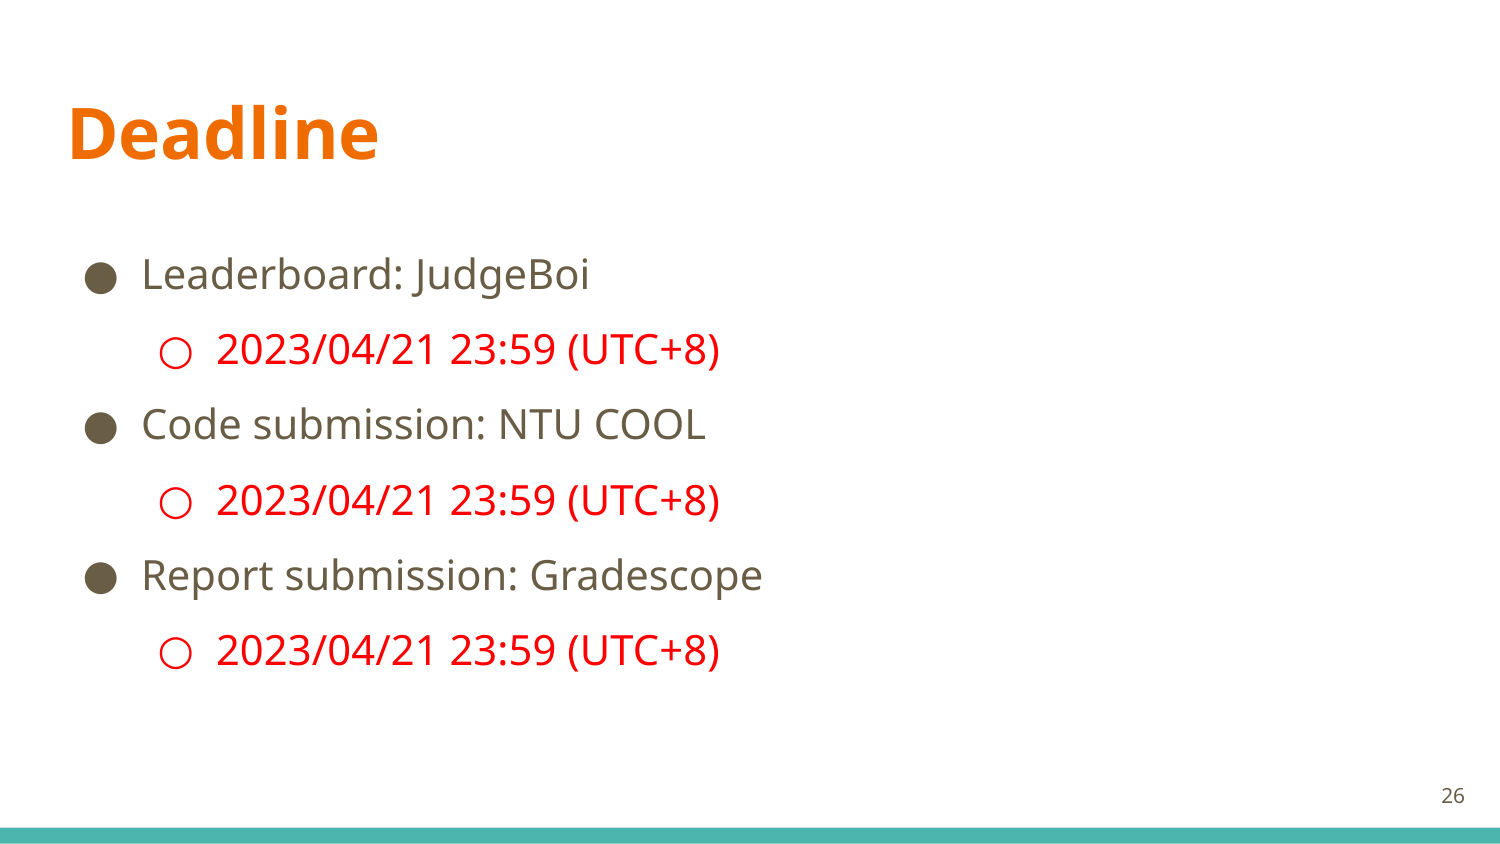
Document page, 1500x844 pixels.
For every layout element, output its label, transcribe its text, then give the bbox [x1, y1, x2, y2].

list Leaderboard: JudgeBoi 2023/04/21 23:59 (UTC+8) Code submission: NTU COOL 2023/04/21 23:59 (UTC+8) Report submission: Gradescope 2023/04/21 23:59 (UTC+8) [51, 207, 1449, 750]
slide_number ‹#› [1389, 764, 1480, 830]
title Deadline [51, 72, 1449, 189]
